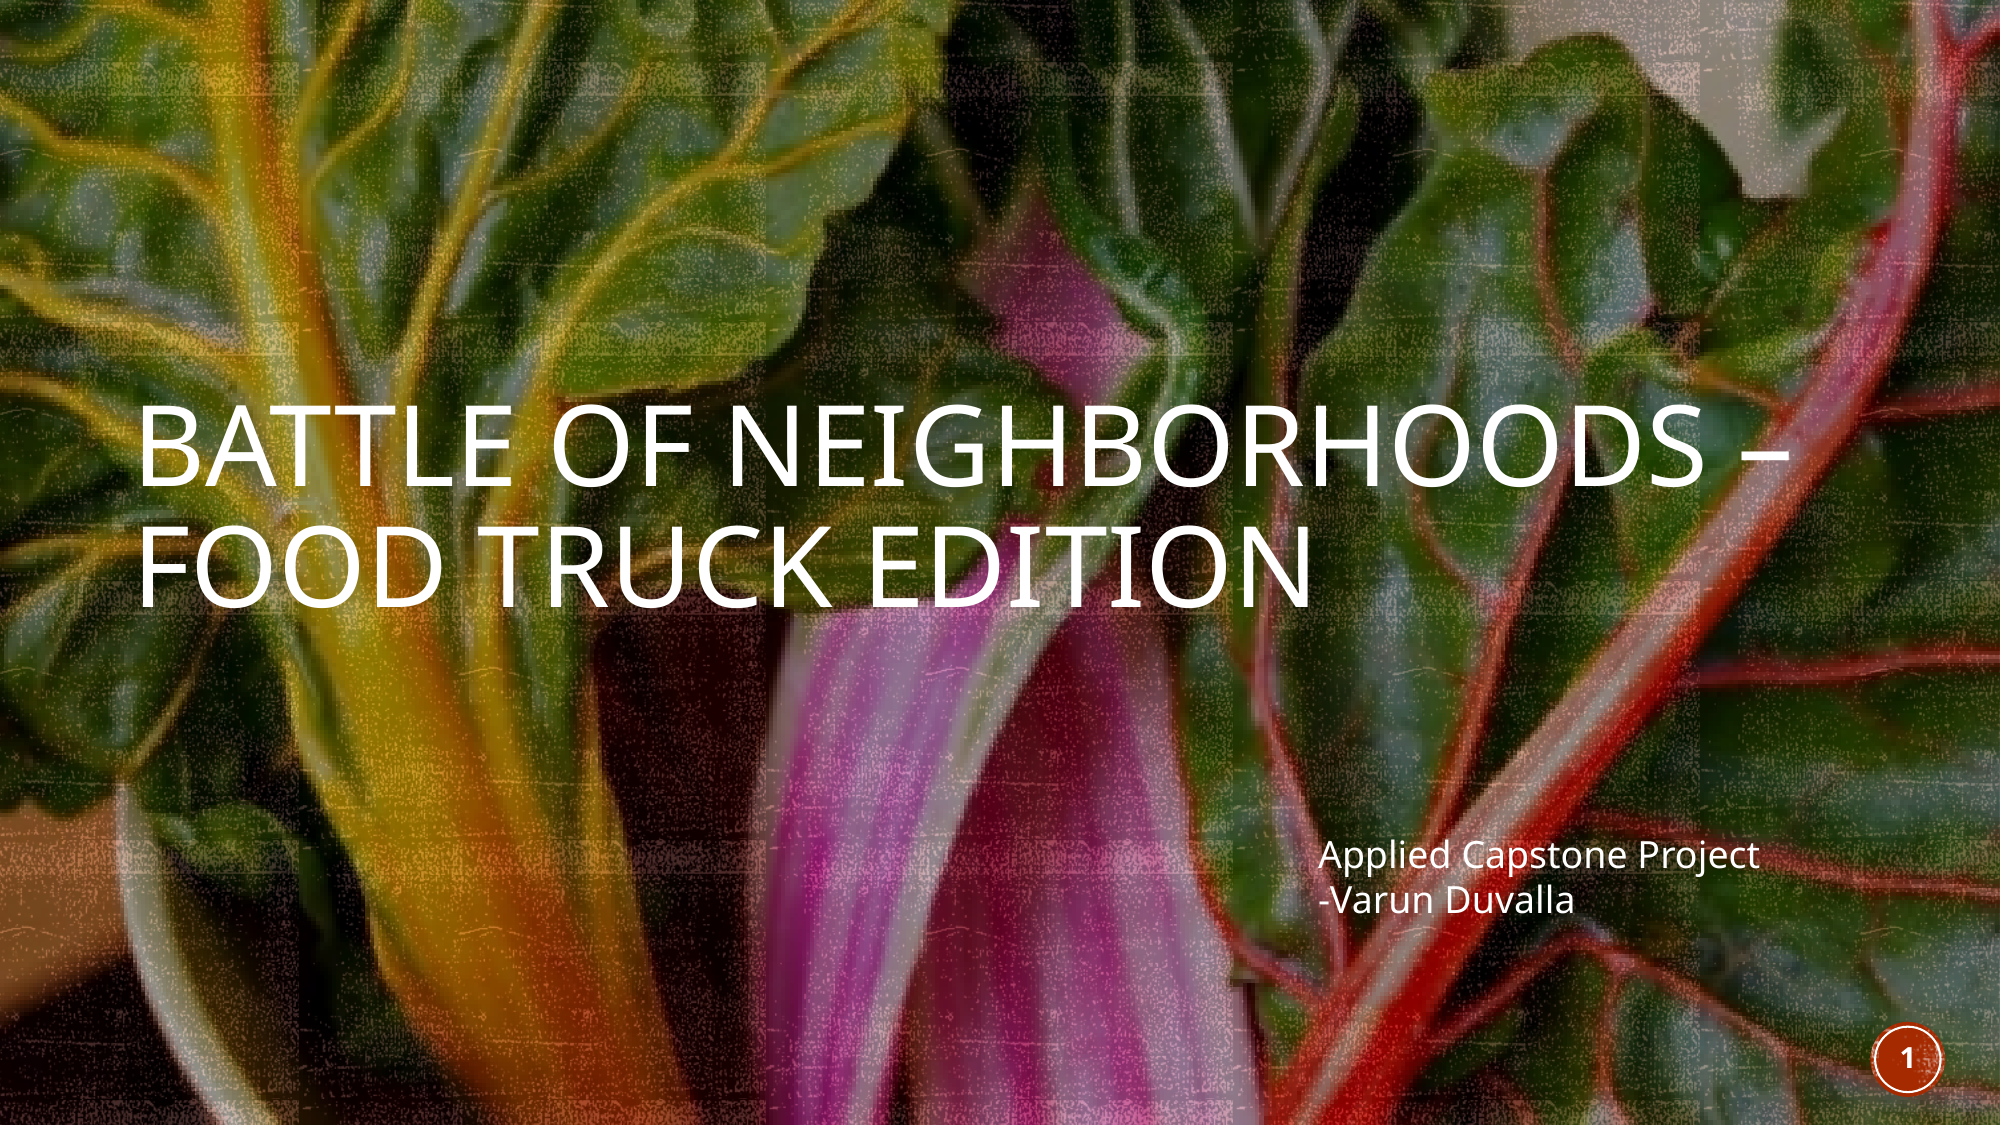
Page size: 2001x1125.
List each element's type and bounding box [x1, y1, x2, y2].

picture [2, 2, 1997, 1124]
text_box [1873, 1025, 1943, 1095]
